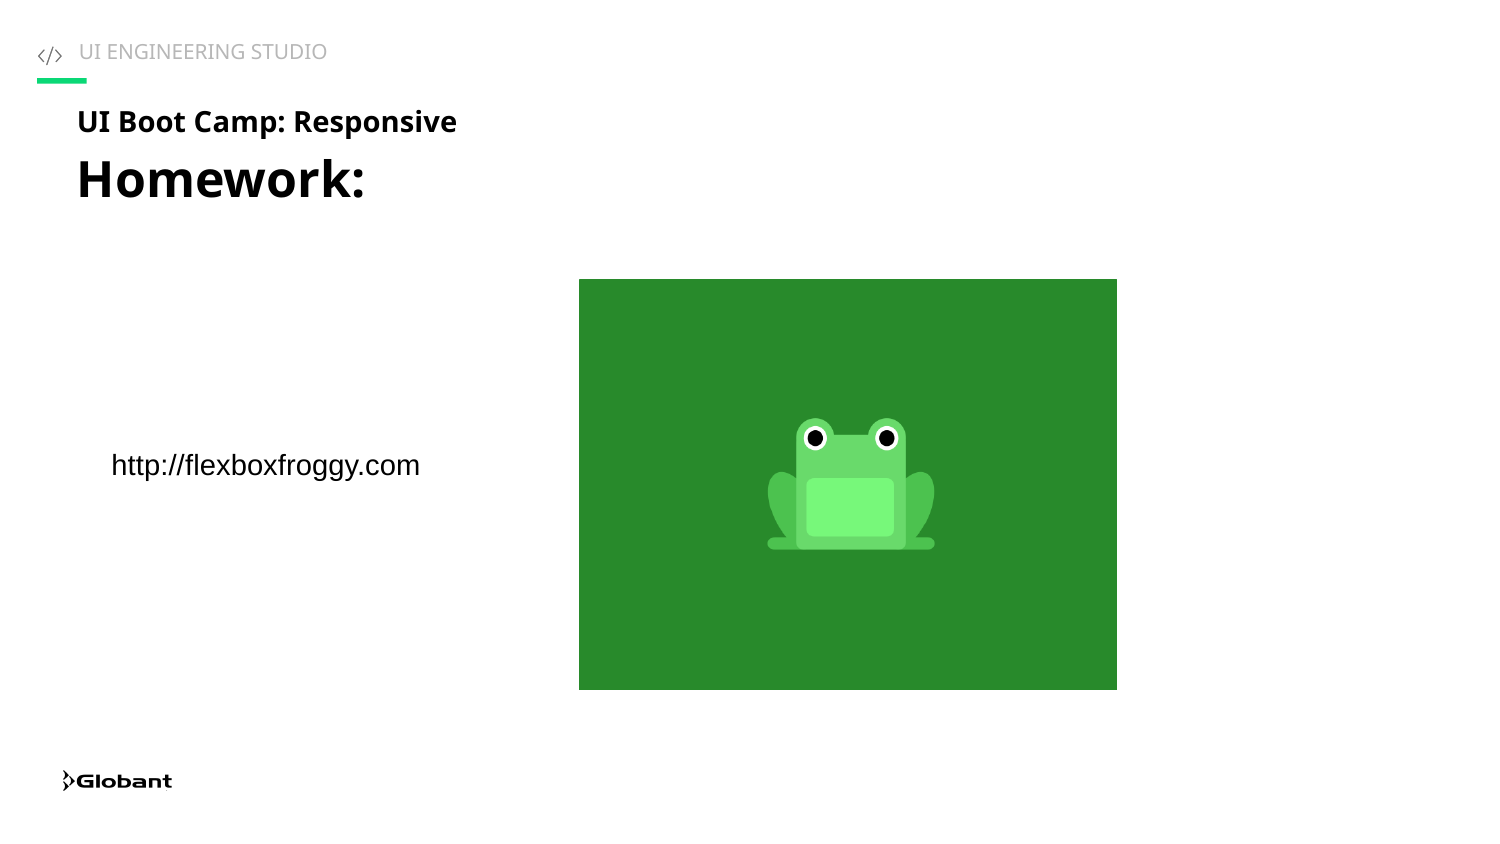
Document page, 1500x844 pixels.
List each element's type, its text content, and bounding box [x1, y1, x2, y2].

text_box [37, 78, 87, 84]
picture [62, 770, 172, 791]
picture [579, 279, 1117, 690]
text_box http://flexboxfroggy.com [96, 431, 512, 538]
picture [36, 45, 63, 66]
text_box UI Boot Camp: Responsive Homework: [61, 83, 838, 227]
text_box UI ENGINEERING STUDIO [64, 29, 632, 69]
